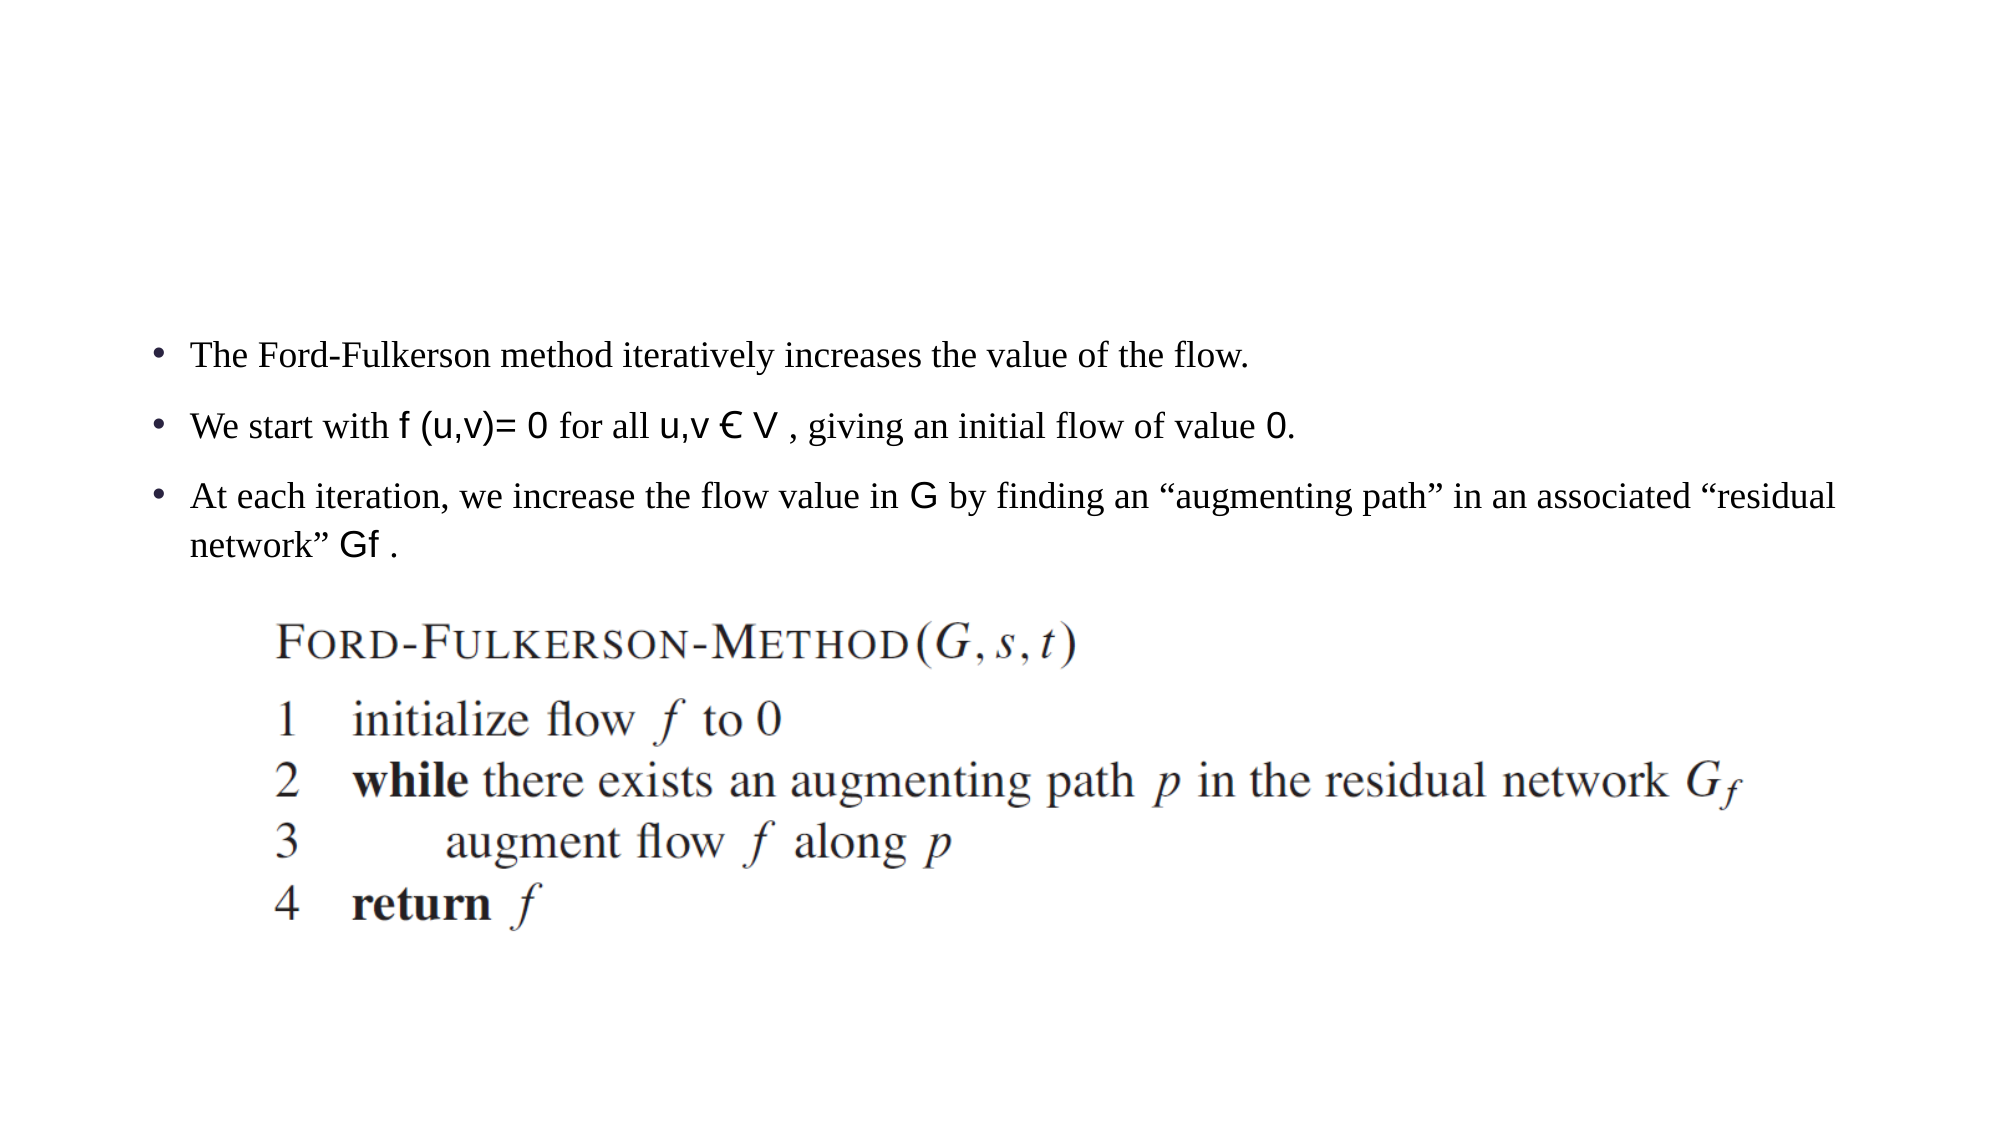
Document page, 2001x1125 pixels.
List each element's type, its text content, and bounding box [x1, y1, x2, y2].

picture [182, 562, 1890, 974]
list The Ford-Fulkerson method iteratively increases the value of the flow. We start with f (u,v)= 0 for all u,v Ꞓ V , giving an initial flow of value 0. At each iteration, we increase the flow value in G by finding an “augmenting path” in an associated “residual network” Gf . [137, 318, 1863, 1014]
